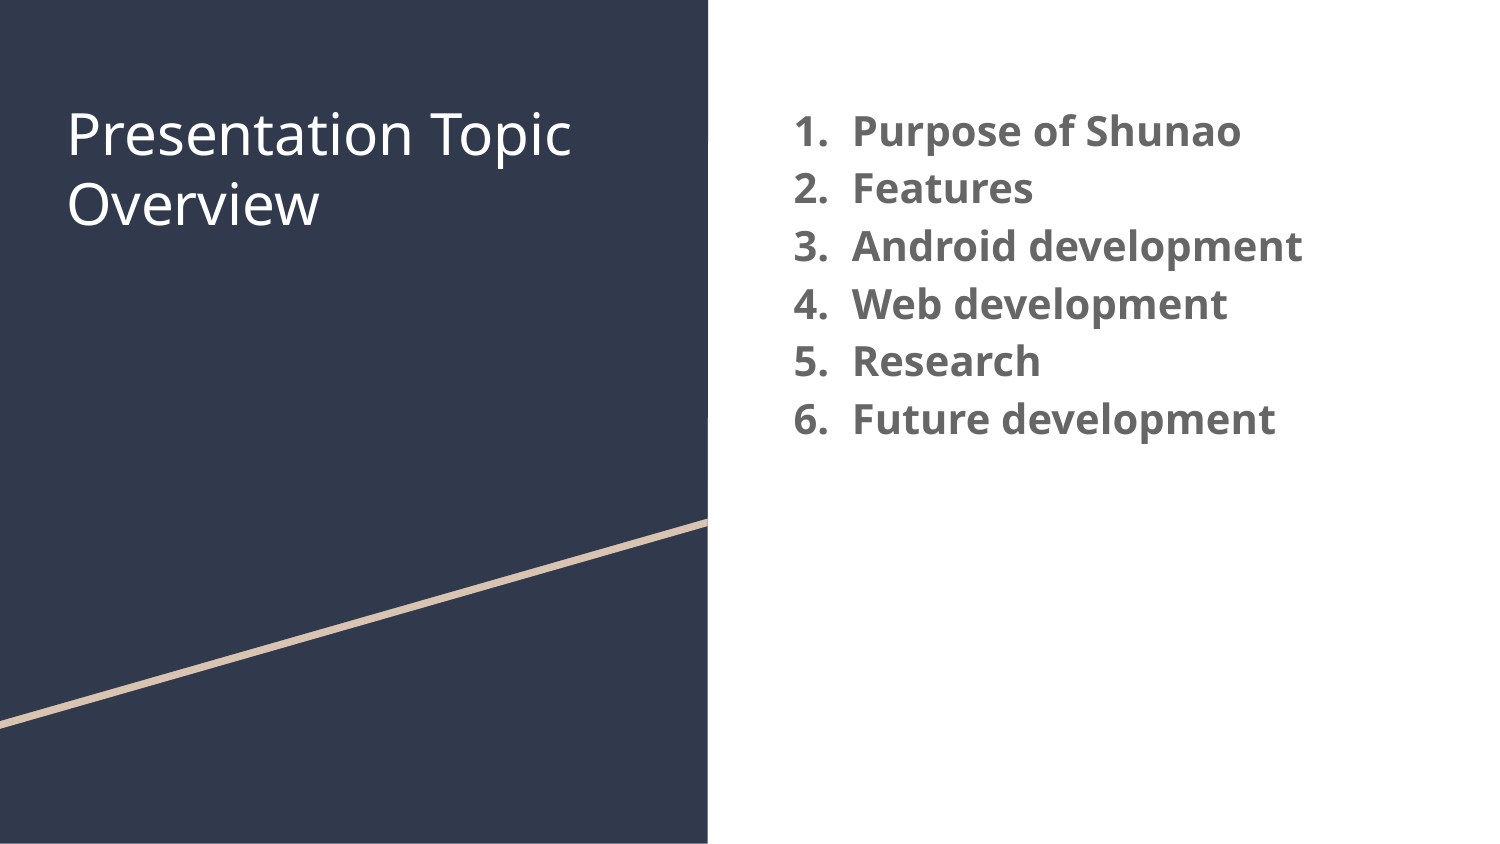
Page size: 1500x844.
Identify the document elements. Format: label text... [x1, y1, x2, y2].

list Purpose of Shunao Features Android development Web development Research Future development [761, 82, 1446, 755]
title Presentation Topic Overview [51, 82, 660, 494]
